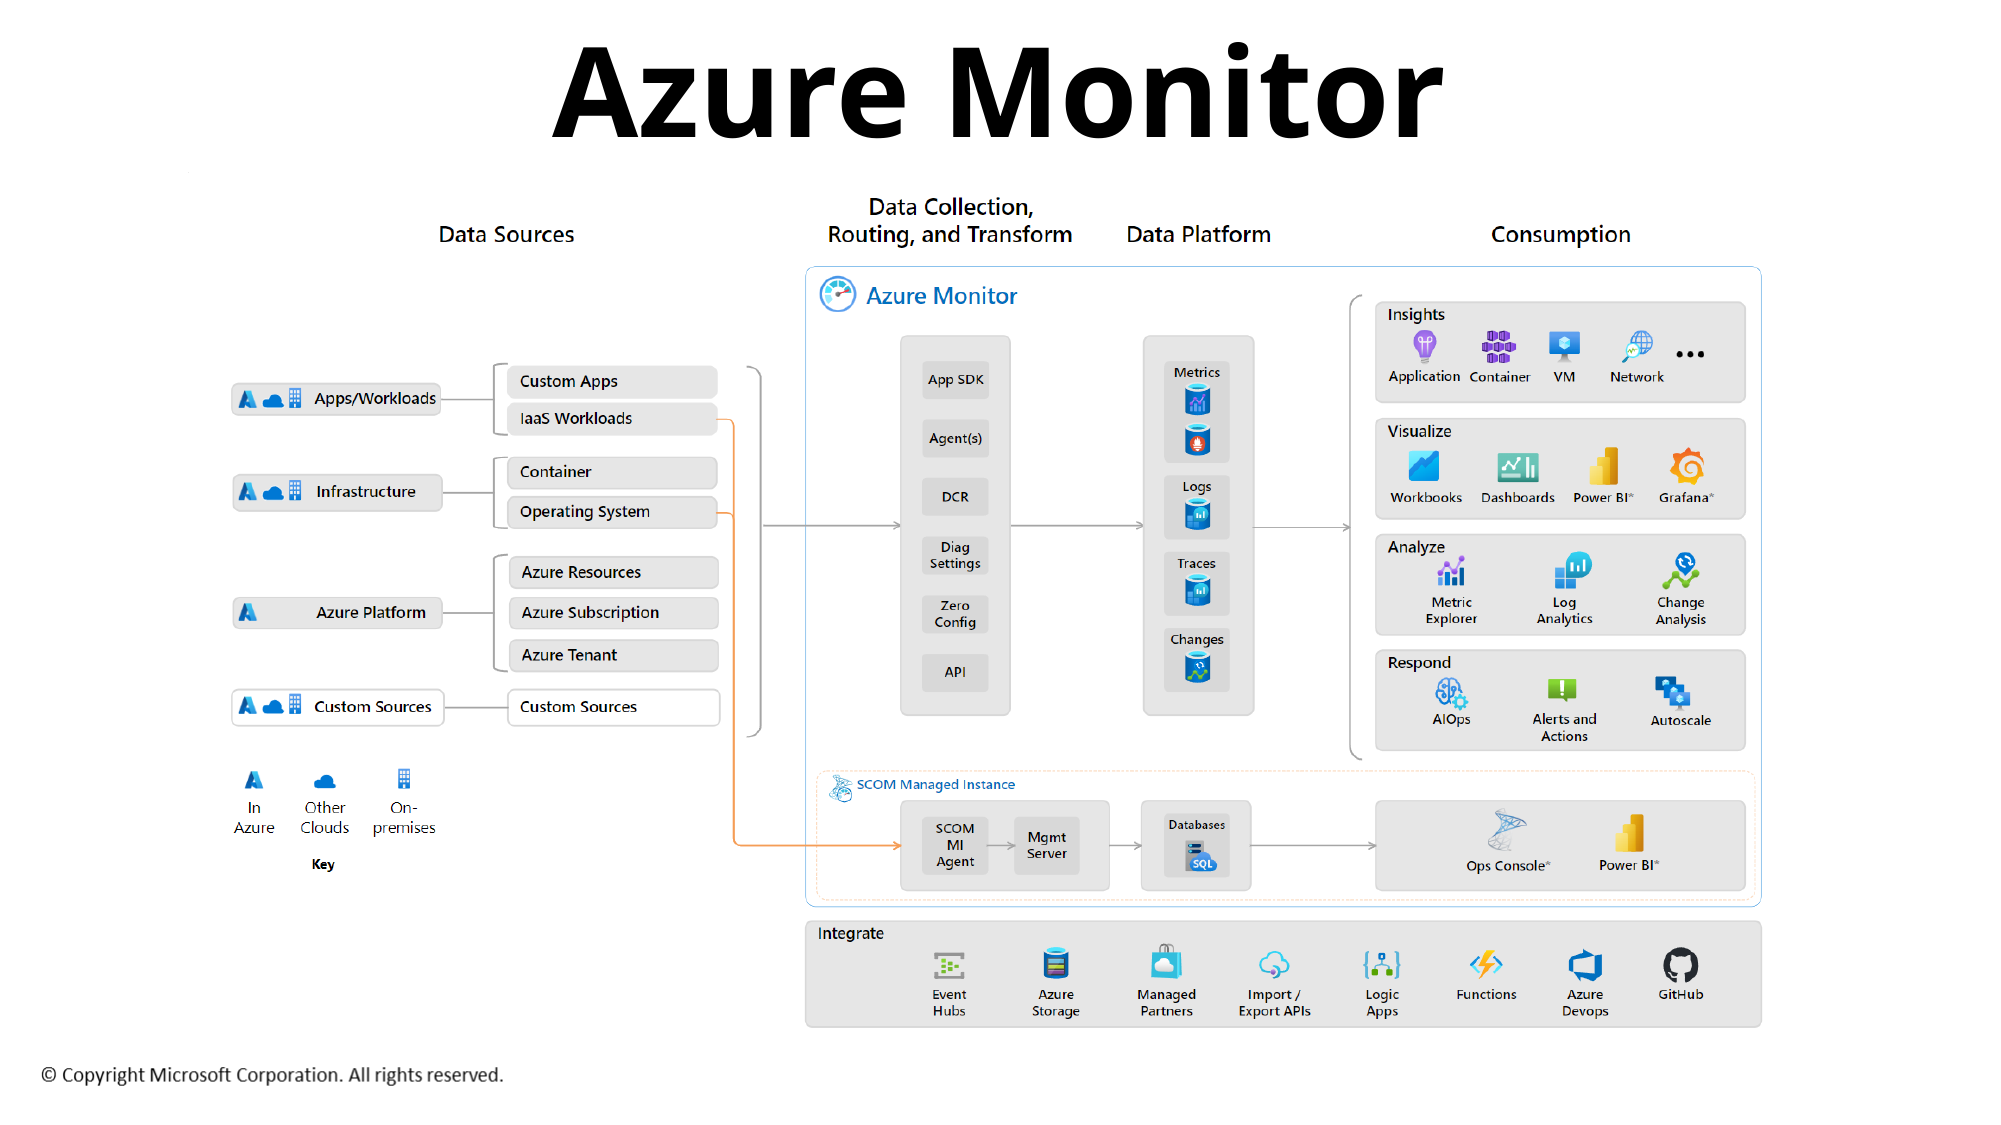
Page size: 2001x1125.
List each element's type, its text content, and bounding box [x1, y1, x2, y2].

picture [188, 172, 1773, 1035]
title Azure Monitor [249, 0, 1750, 172]
picture [27, 1055, 722, 1101]
